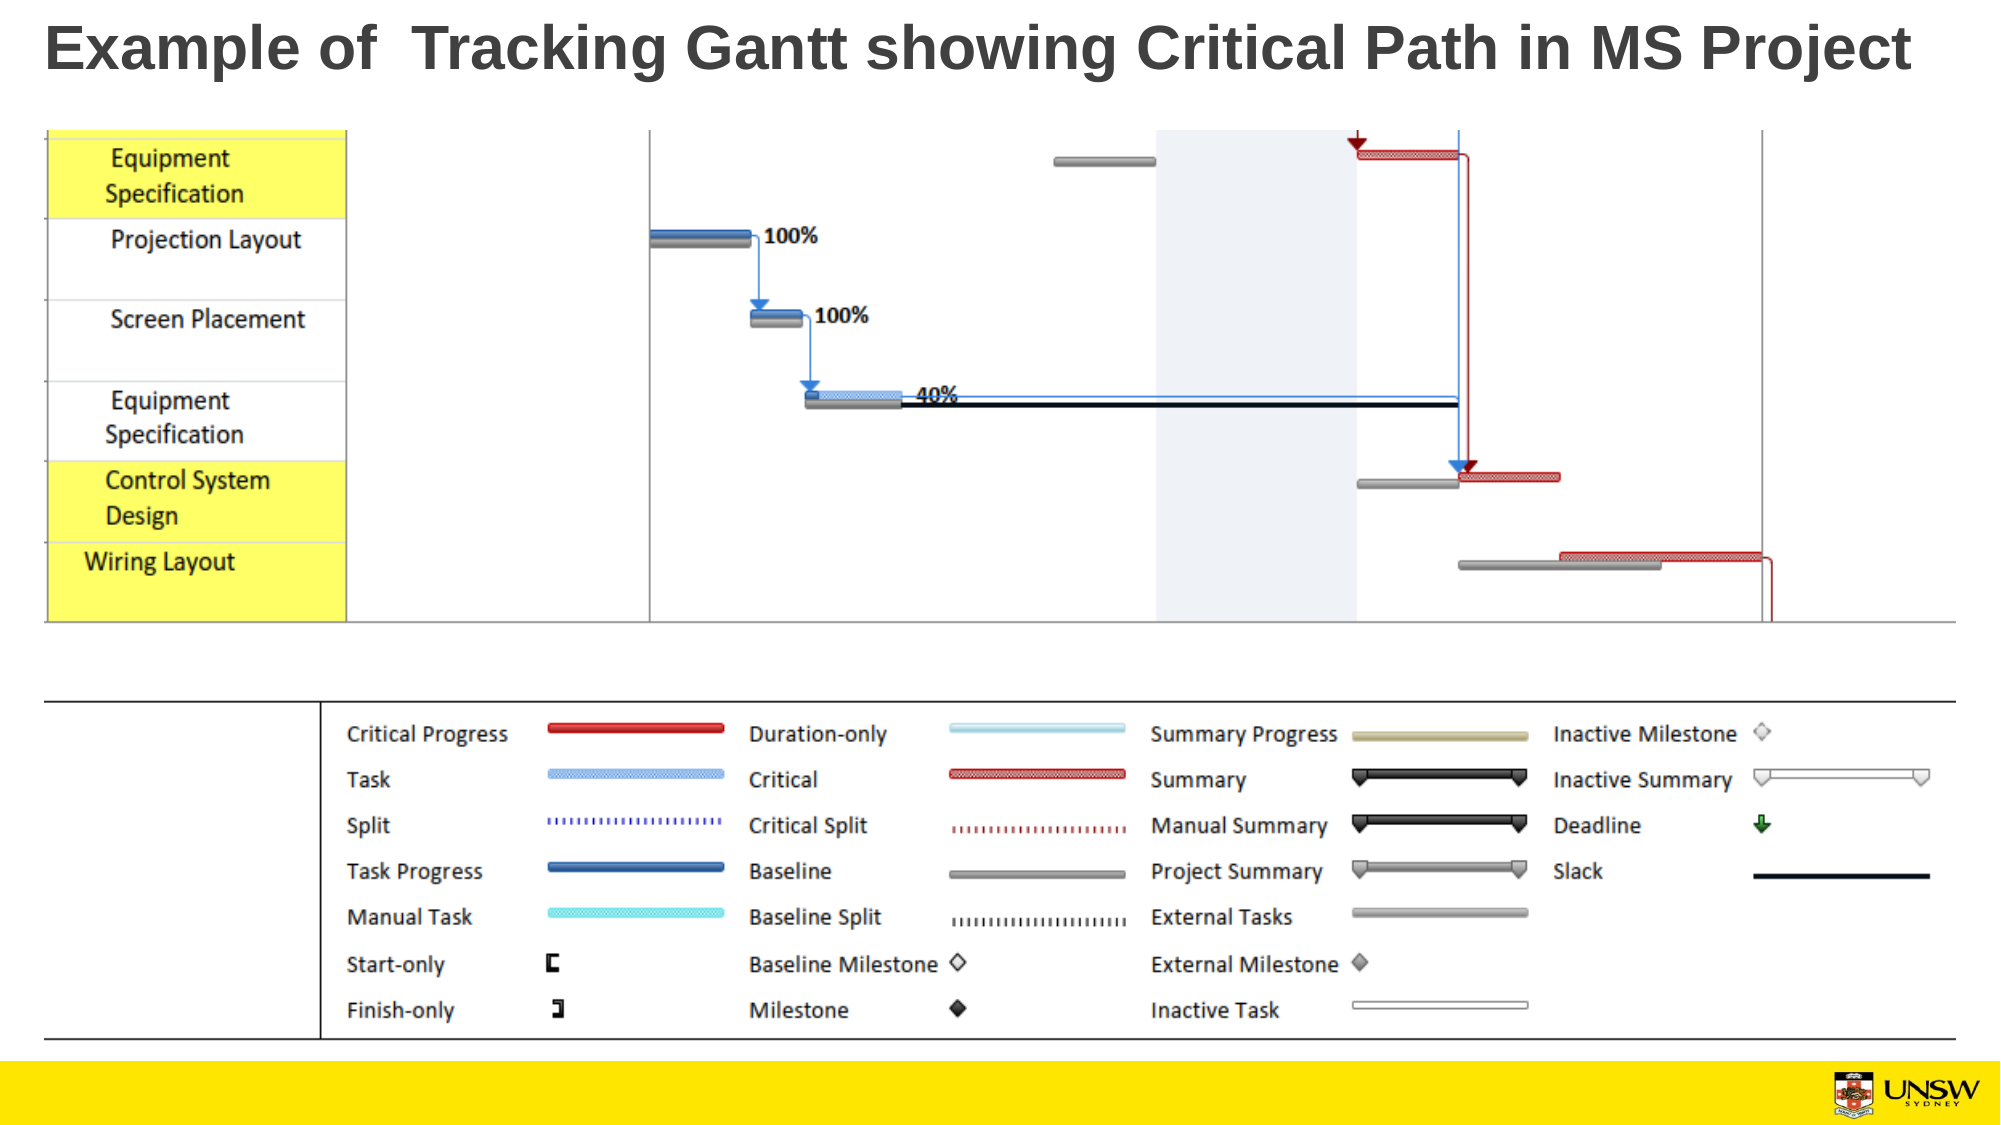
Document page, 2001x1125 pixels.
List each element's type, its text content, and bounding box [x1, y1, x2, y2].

title Example of Tracking Gantt showing Critical Path in MS Project [44, 7, 1956, 84]
picture [44, 130, 1956, 1042]
picture [0, 1061, 2001, 1125]
